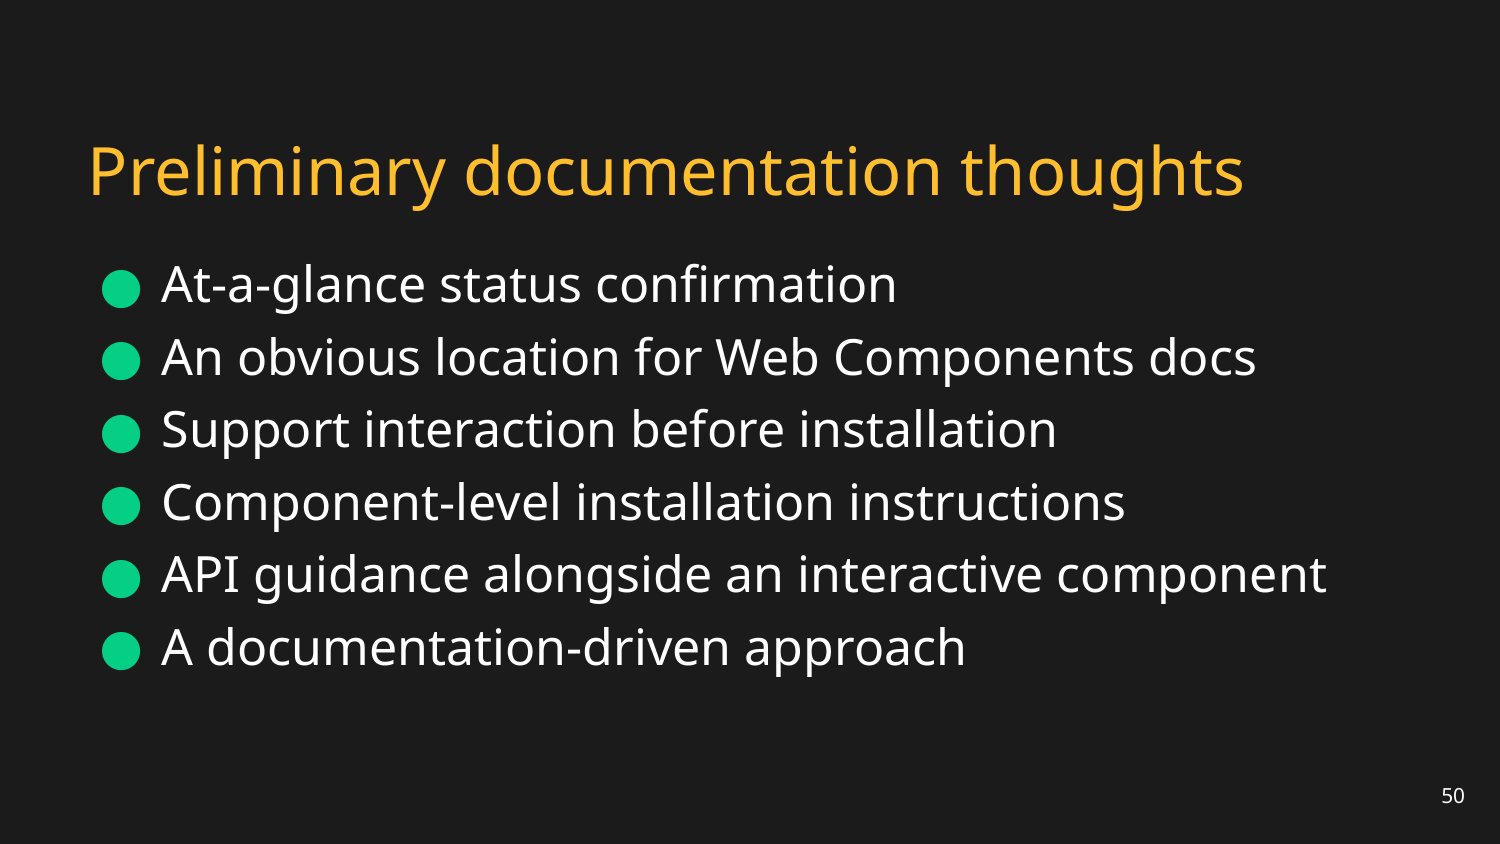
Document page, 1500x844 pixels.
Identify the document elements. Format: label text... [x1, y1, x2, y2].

title Preliminary documentation thoughts [72, 113, 1471, 208]
list At-a-glance status confirmation An obvious location for Web Components docs Support interaction before installation Component-level installation instructions API guidance alongside an interactive component A documentation-driven approach [71, 237, 1500, 778]
slide_number 50 [1389, 778, 1480, 830]
